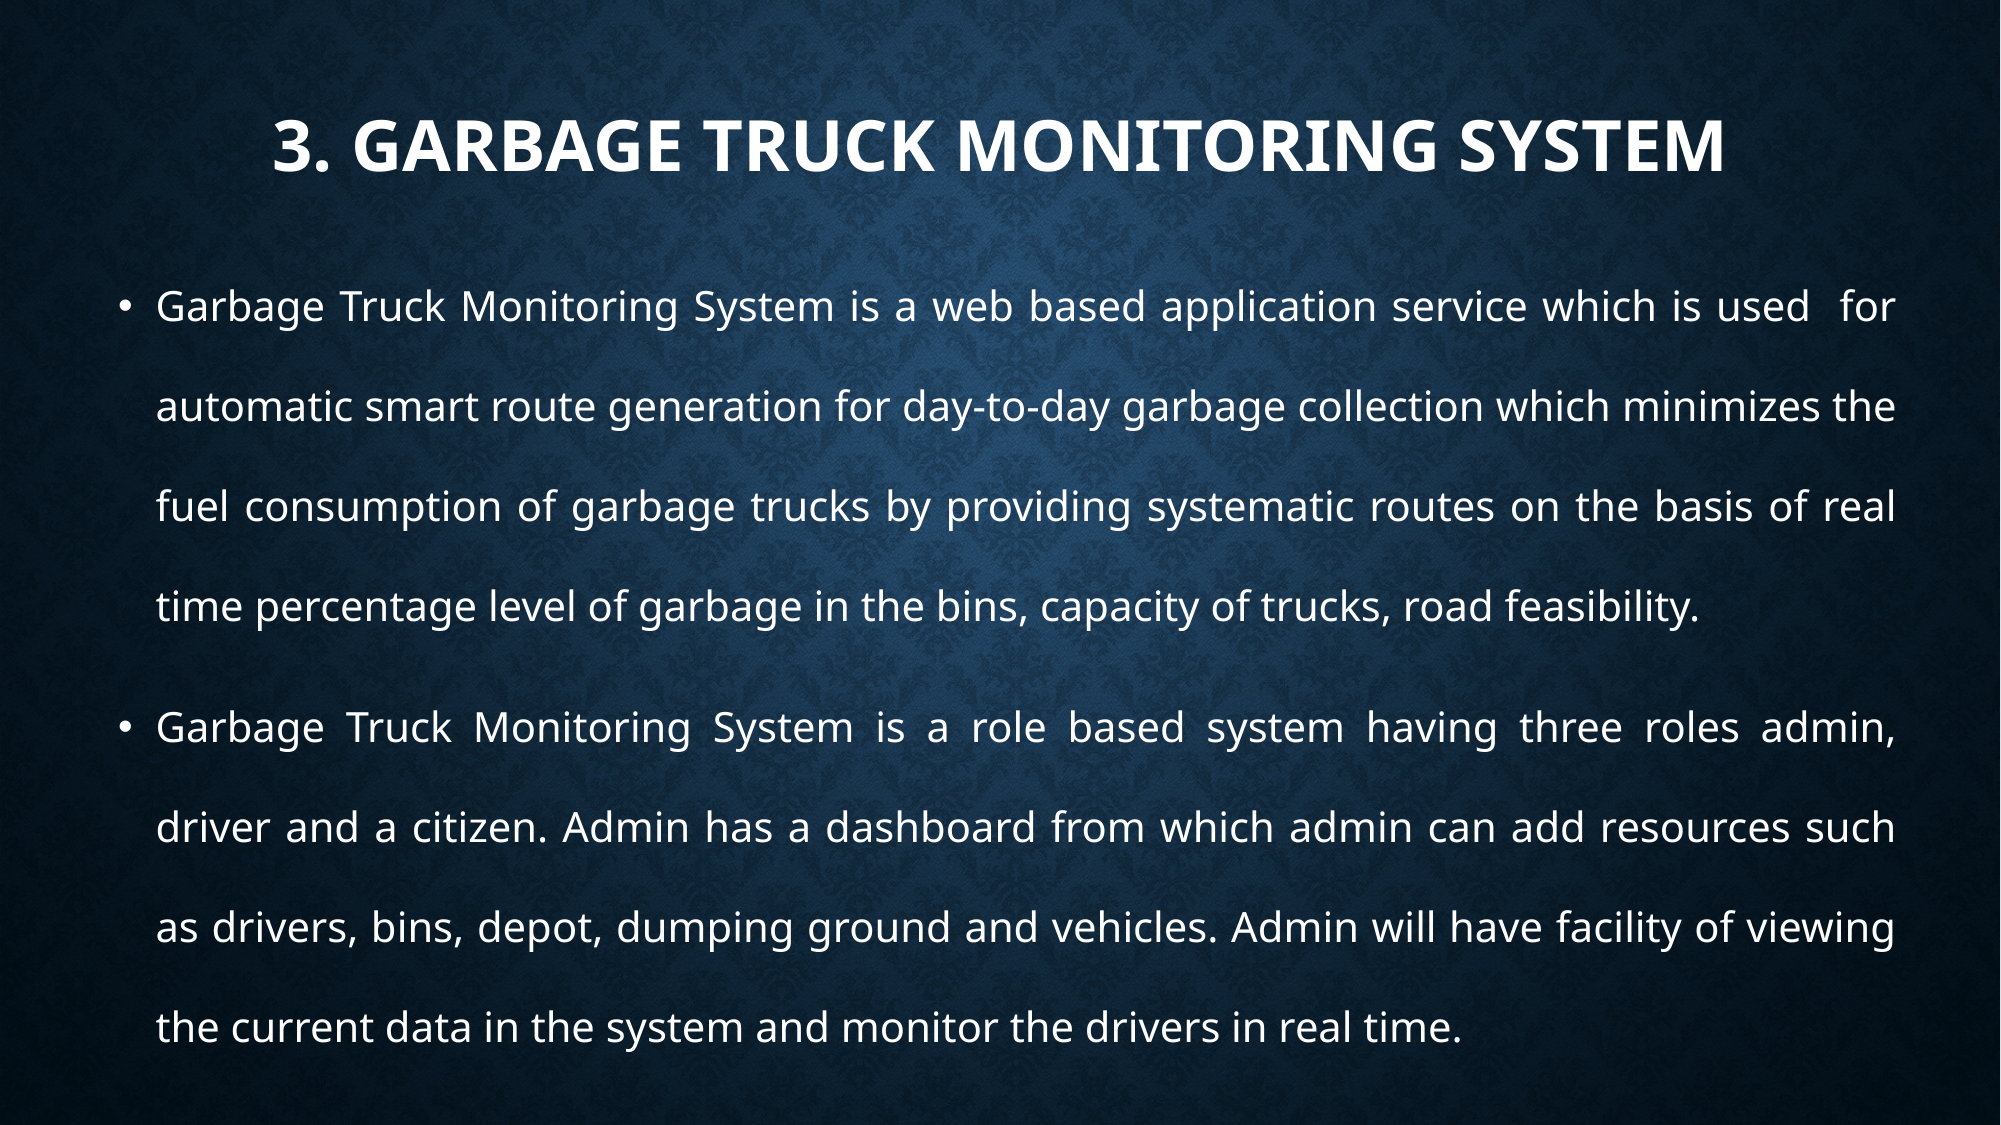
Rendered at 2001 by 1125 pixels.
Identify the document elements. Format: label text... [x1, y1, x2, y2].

title 3. GARBAGE TRUCK MONITORING SYSTEM [151, 40, 1851, 222]
list Garbage Truck Monitoring System is a web based application service which is used for automatic smart route generation for day-to-day garbage collection which minimizes the fuel consumption of garbage trucks by providing systematic routes on the basis of real time percentage level of garbage in the bins, capacity of trucks, road feasibility. Garbage Truck Monitoring System is a role based system having three roles admin, driver and a citizen. Admin has a dashboard from which admin can add resources such as drivers, bins, depot, dumping ground and vehicles. Admin will have facility of viewing the current data in the system and monitor the drivers in real time. [103, 222, 1913, 1060]
